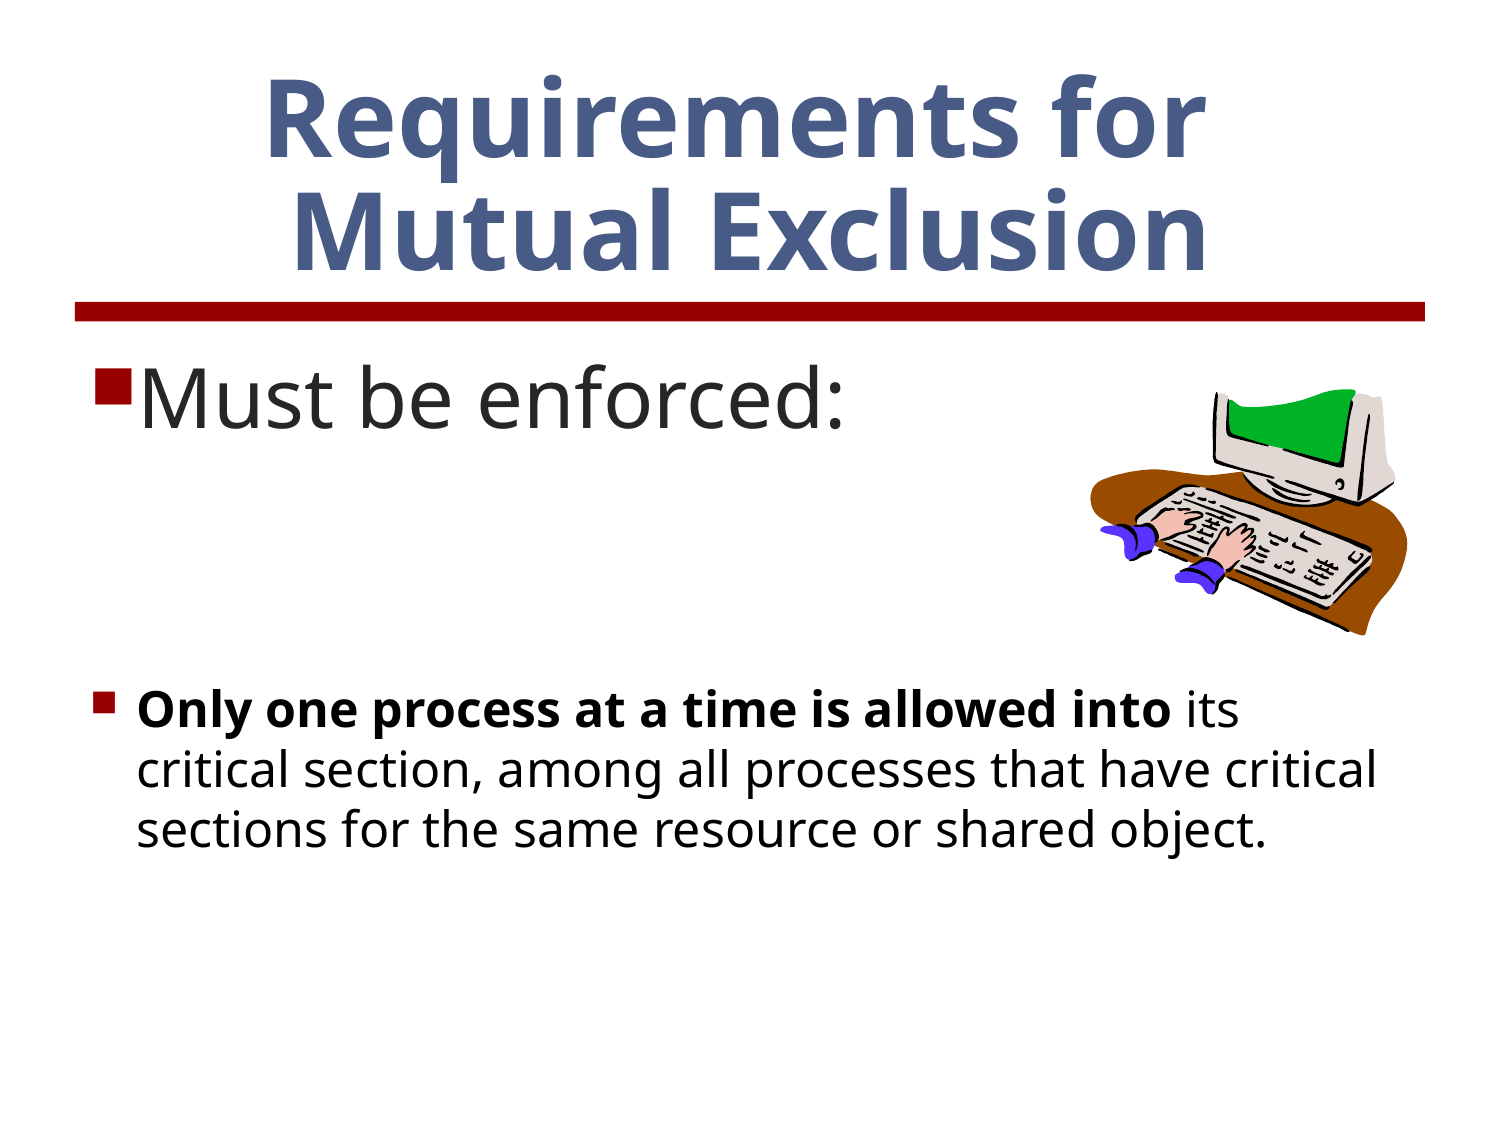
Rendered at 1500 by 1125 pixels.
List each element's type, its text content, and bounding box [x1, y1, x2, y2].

picture [1086, 386, 1412, 640]
list Must be enforced: Only one process at a time is allowed into its critical section, among all processes that have critical sections for the same resource or shared object. [75, 337, 1413, 1063]
title Requirements for Mutual Exclusion [108, 74, 1392, 292]
